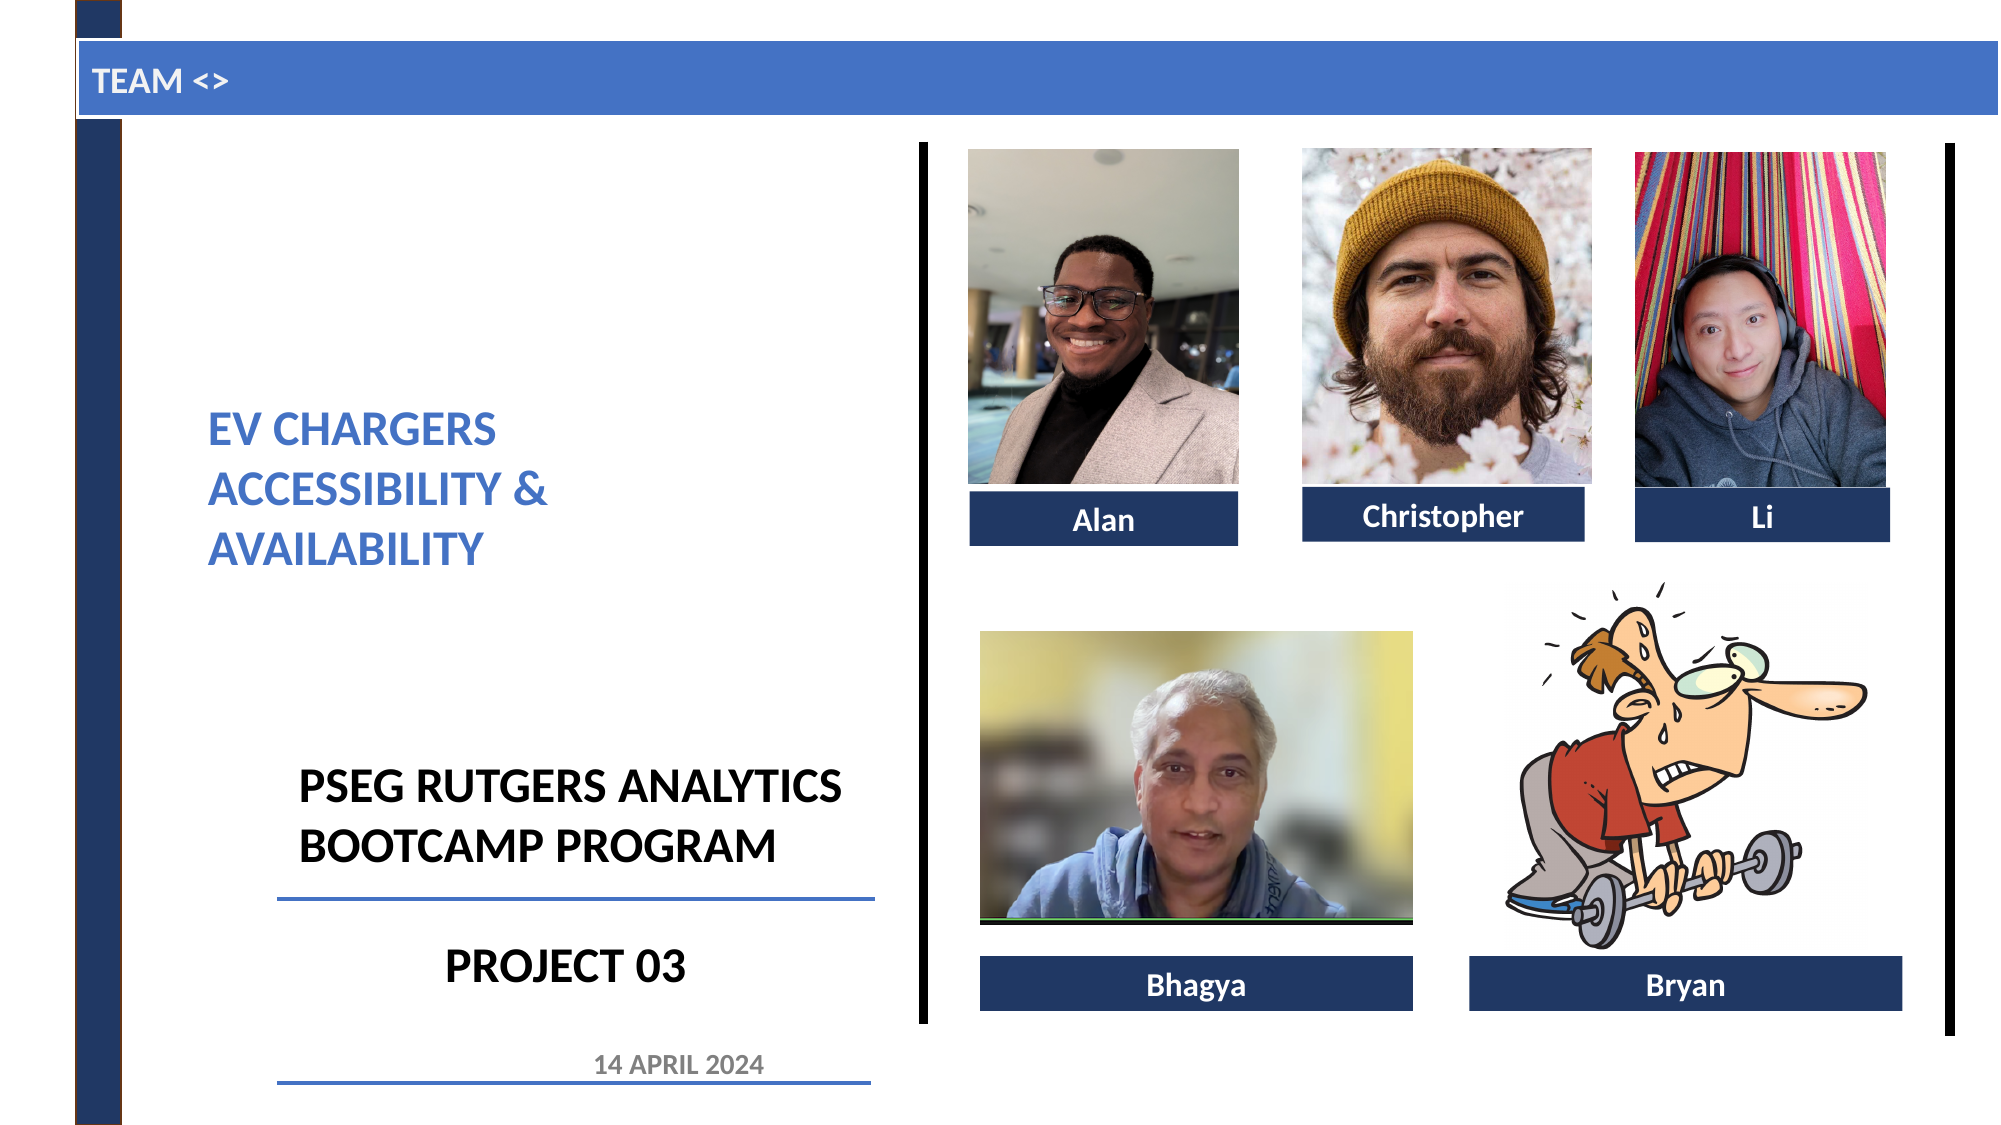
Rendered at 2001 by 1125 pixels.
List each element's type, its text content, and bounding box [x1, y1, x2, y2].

text_box Bhagya [980, 956, 1413, 1011]
text_box 14 APRIL 2024 [578, 1038, 1031, 1088]
picture [1302, 148, 1592, 484]
text_box Li [1635, 487, 1891, 543]
picture [1635, 152, 1886, 487]
text_box Bryan [1469, 956, 1903, 1011]
text_box [75, 0, 122, 1125]
text_box Christopher [1302, 486, 1585, 542]
picture [979, 631, 1413, 925]
text_box TEAM <> [76, 38, 2000, 119]
text_box EV CHARGERS ACCESSIBILITY & AVAILABILITY [193, 388, 694, 584]
text_box Alan [969, 491, 1239, 546]
picture [1504, 582, 1868, 950]
text_box PSEG RUTGERS ANALYTICS BOOTCAMP PROGRAM PROJECT 03 [284, 745, 879, 1001]
picture [968, 149, 1239, 484]
